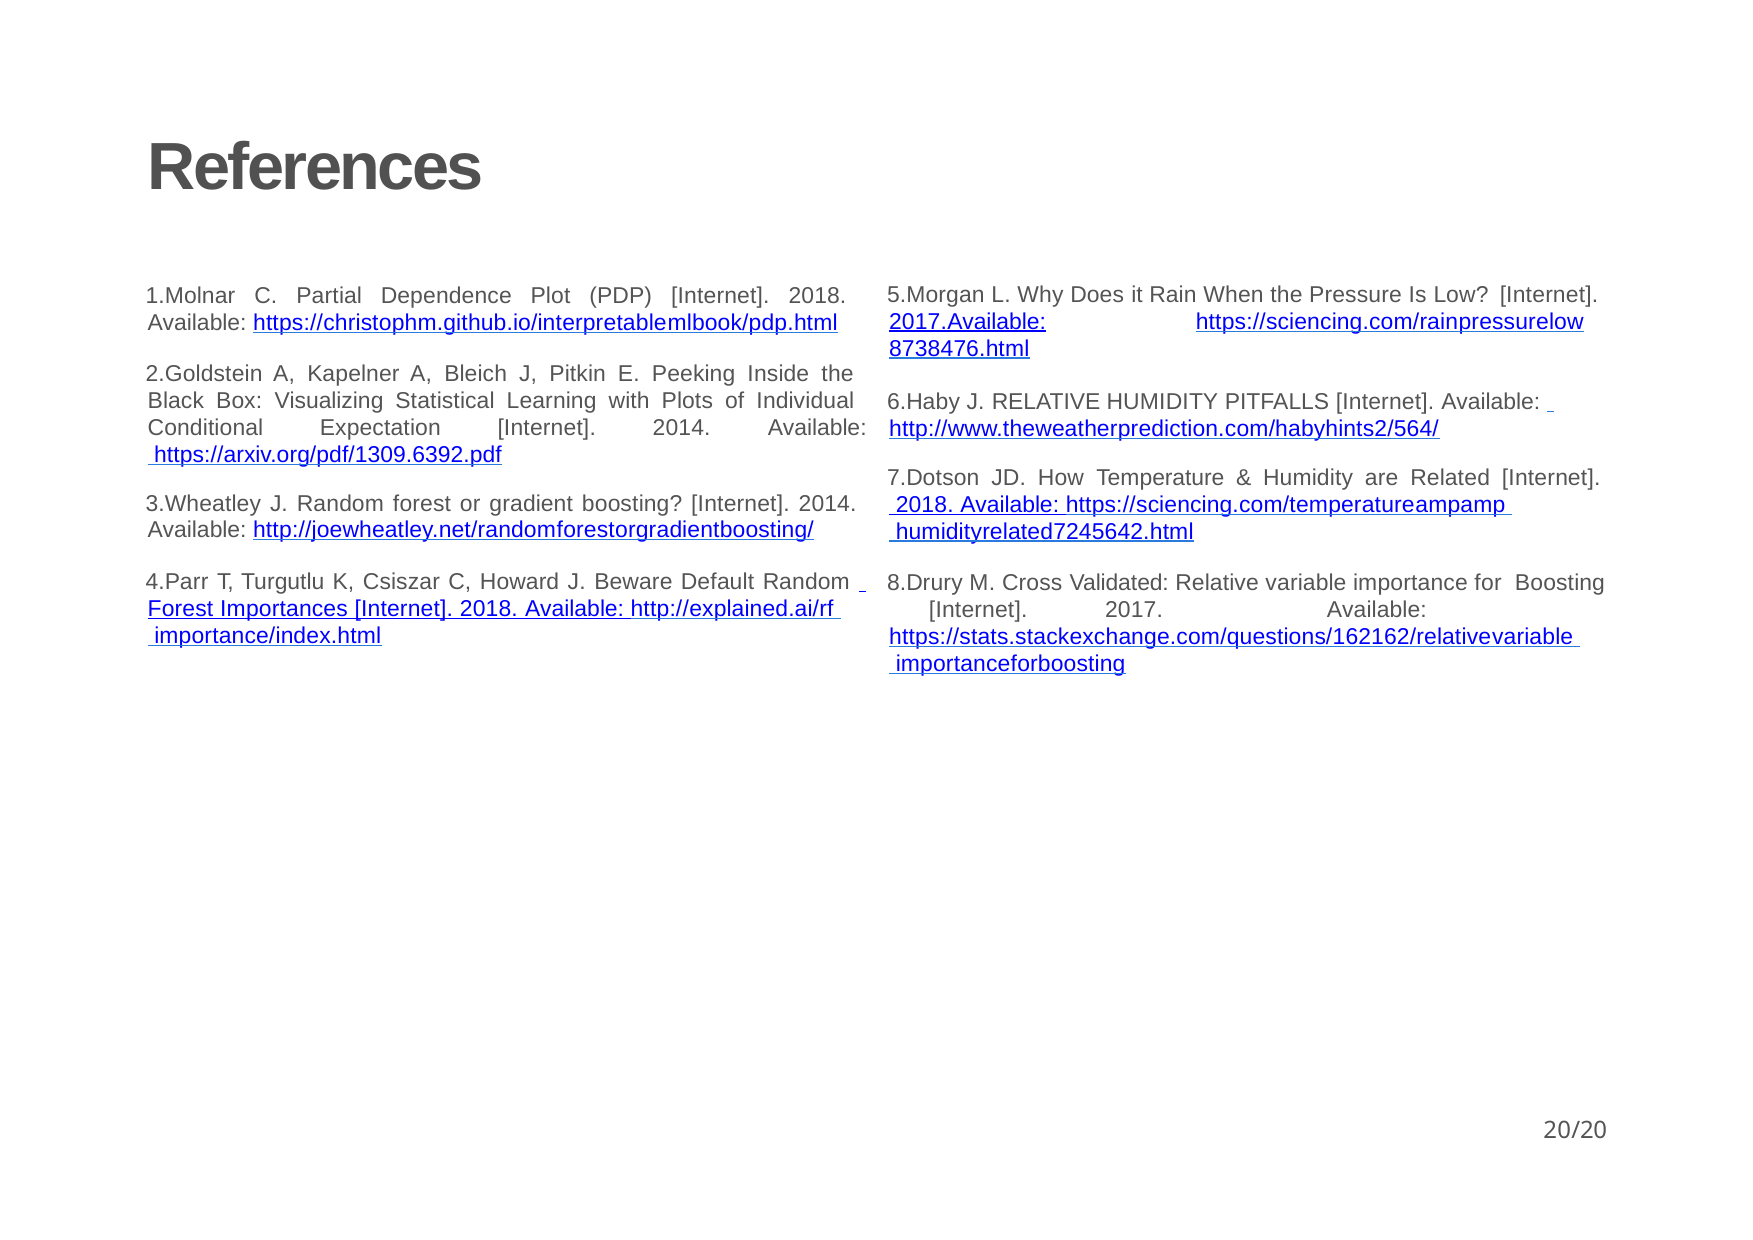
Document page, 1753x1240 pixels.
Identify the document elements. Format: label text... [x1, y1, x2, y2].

title References [145, 120, 485, 277]
text_box Molnar C. Partial Dependence Plot (PDP) [Internet]. 2018. Available: https://christophm.github.io/interpretable­ml­book/pdp.html Goldstein A, Kapelner A, Bleich J, Pitkin E. Peeking Inside the Black Box: Visualizing Statistical Learning with Plots of Individual Conditional Expectation [Internet]. 2014. Available: https://arxiv.org/pdf/1309.6392.pdf Wheatley J. Random forest or gradient boosting? [Internet]. 2014. Available: http://joewheatley.net/random­forest­or­gradient­boosting/ Parr T, Turgutlu K, Csiszar C, Howard J. Beware Default Random Forest Importances [Internet]. 2018. Available: http://explained.ai/rf­ importance/index.html [145, 277, 868, 648]
slide_number 10/20 [1539, 1111, 1609, 1240]
text_box Morgan L. Why Does it Rain When the Pressure Is Low? [Internet]. https://sciencing.com/rain­pressure­low­ Haby J. RELATIVE HUMIDITY PITFALLS [Internet]. Available: http://www.theweatherprediction.com/habyhints2/564/ Dotson JD. How Temperature & Humidity are Related [Internet]. 2018. Available: https://sciencing.com/temperature­ampamp­ humidity­related­7245642.html Drury M. Cross Validated: Relative variable importance for Boosting [Internet]. 2017. Available: https://stats.stackexchange.com/questions/162162/relative­variable­ importance­for­boosting [887, 277, 1609, 676]
